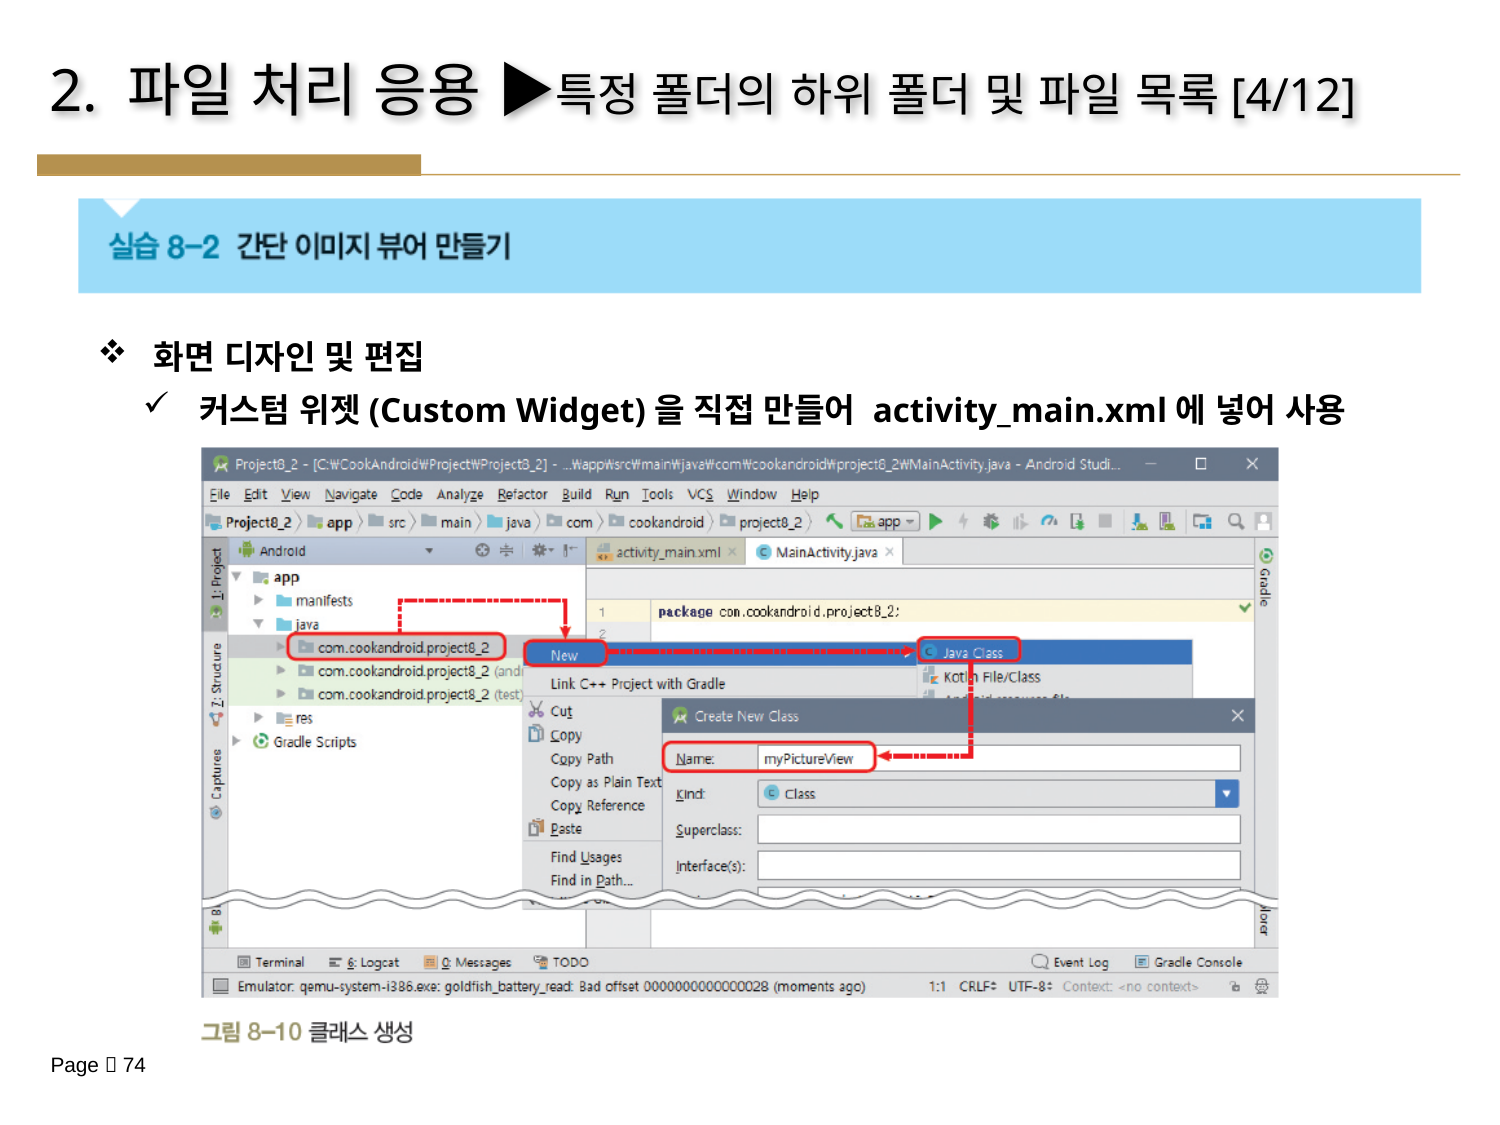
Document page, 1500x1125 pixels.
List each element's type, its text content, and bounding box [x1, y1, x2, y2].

picture [77, 194, 1423, 295]
title 2. 파일 처리 응용 ▶특정 폴더의 하위 폴더 및 파일 목록[4/12] [48, 53, 1448, 161]
picture [195, 444, 1280, 1048]
list 화면 디자인 및 편집 커스텀 위젯(Custom Widget)을 직접 만들어 activity_main.xml에 넣어 사용 [54, 335, 1500, 1051]
